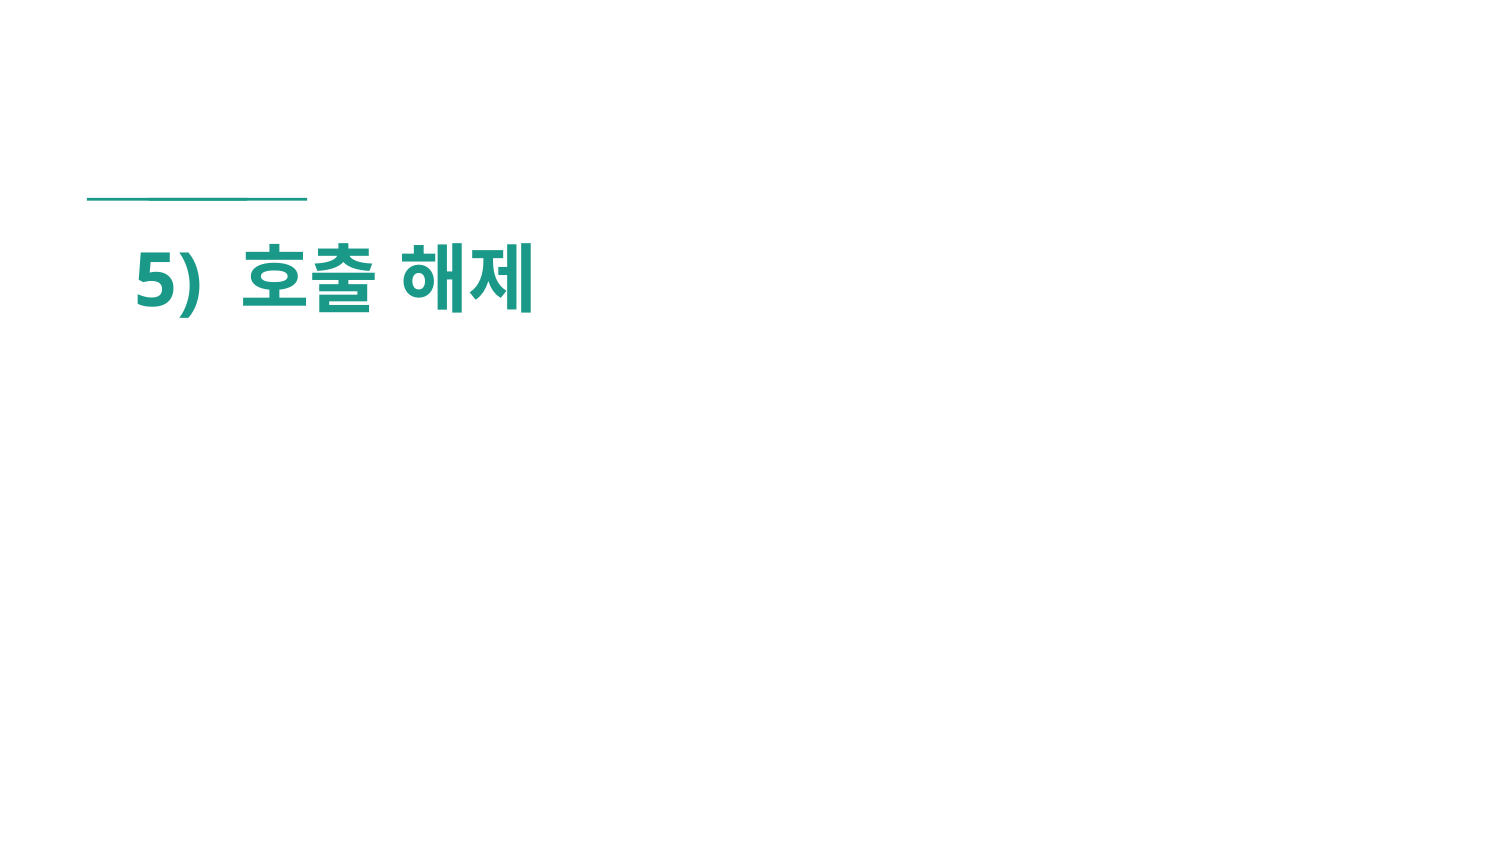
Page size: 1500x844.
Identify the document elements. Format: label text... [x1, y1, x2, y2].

title 5) 호출 해제 [119, 216, 1381, 466]
